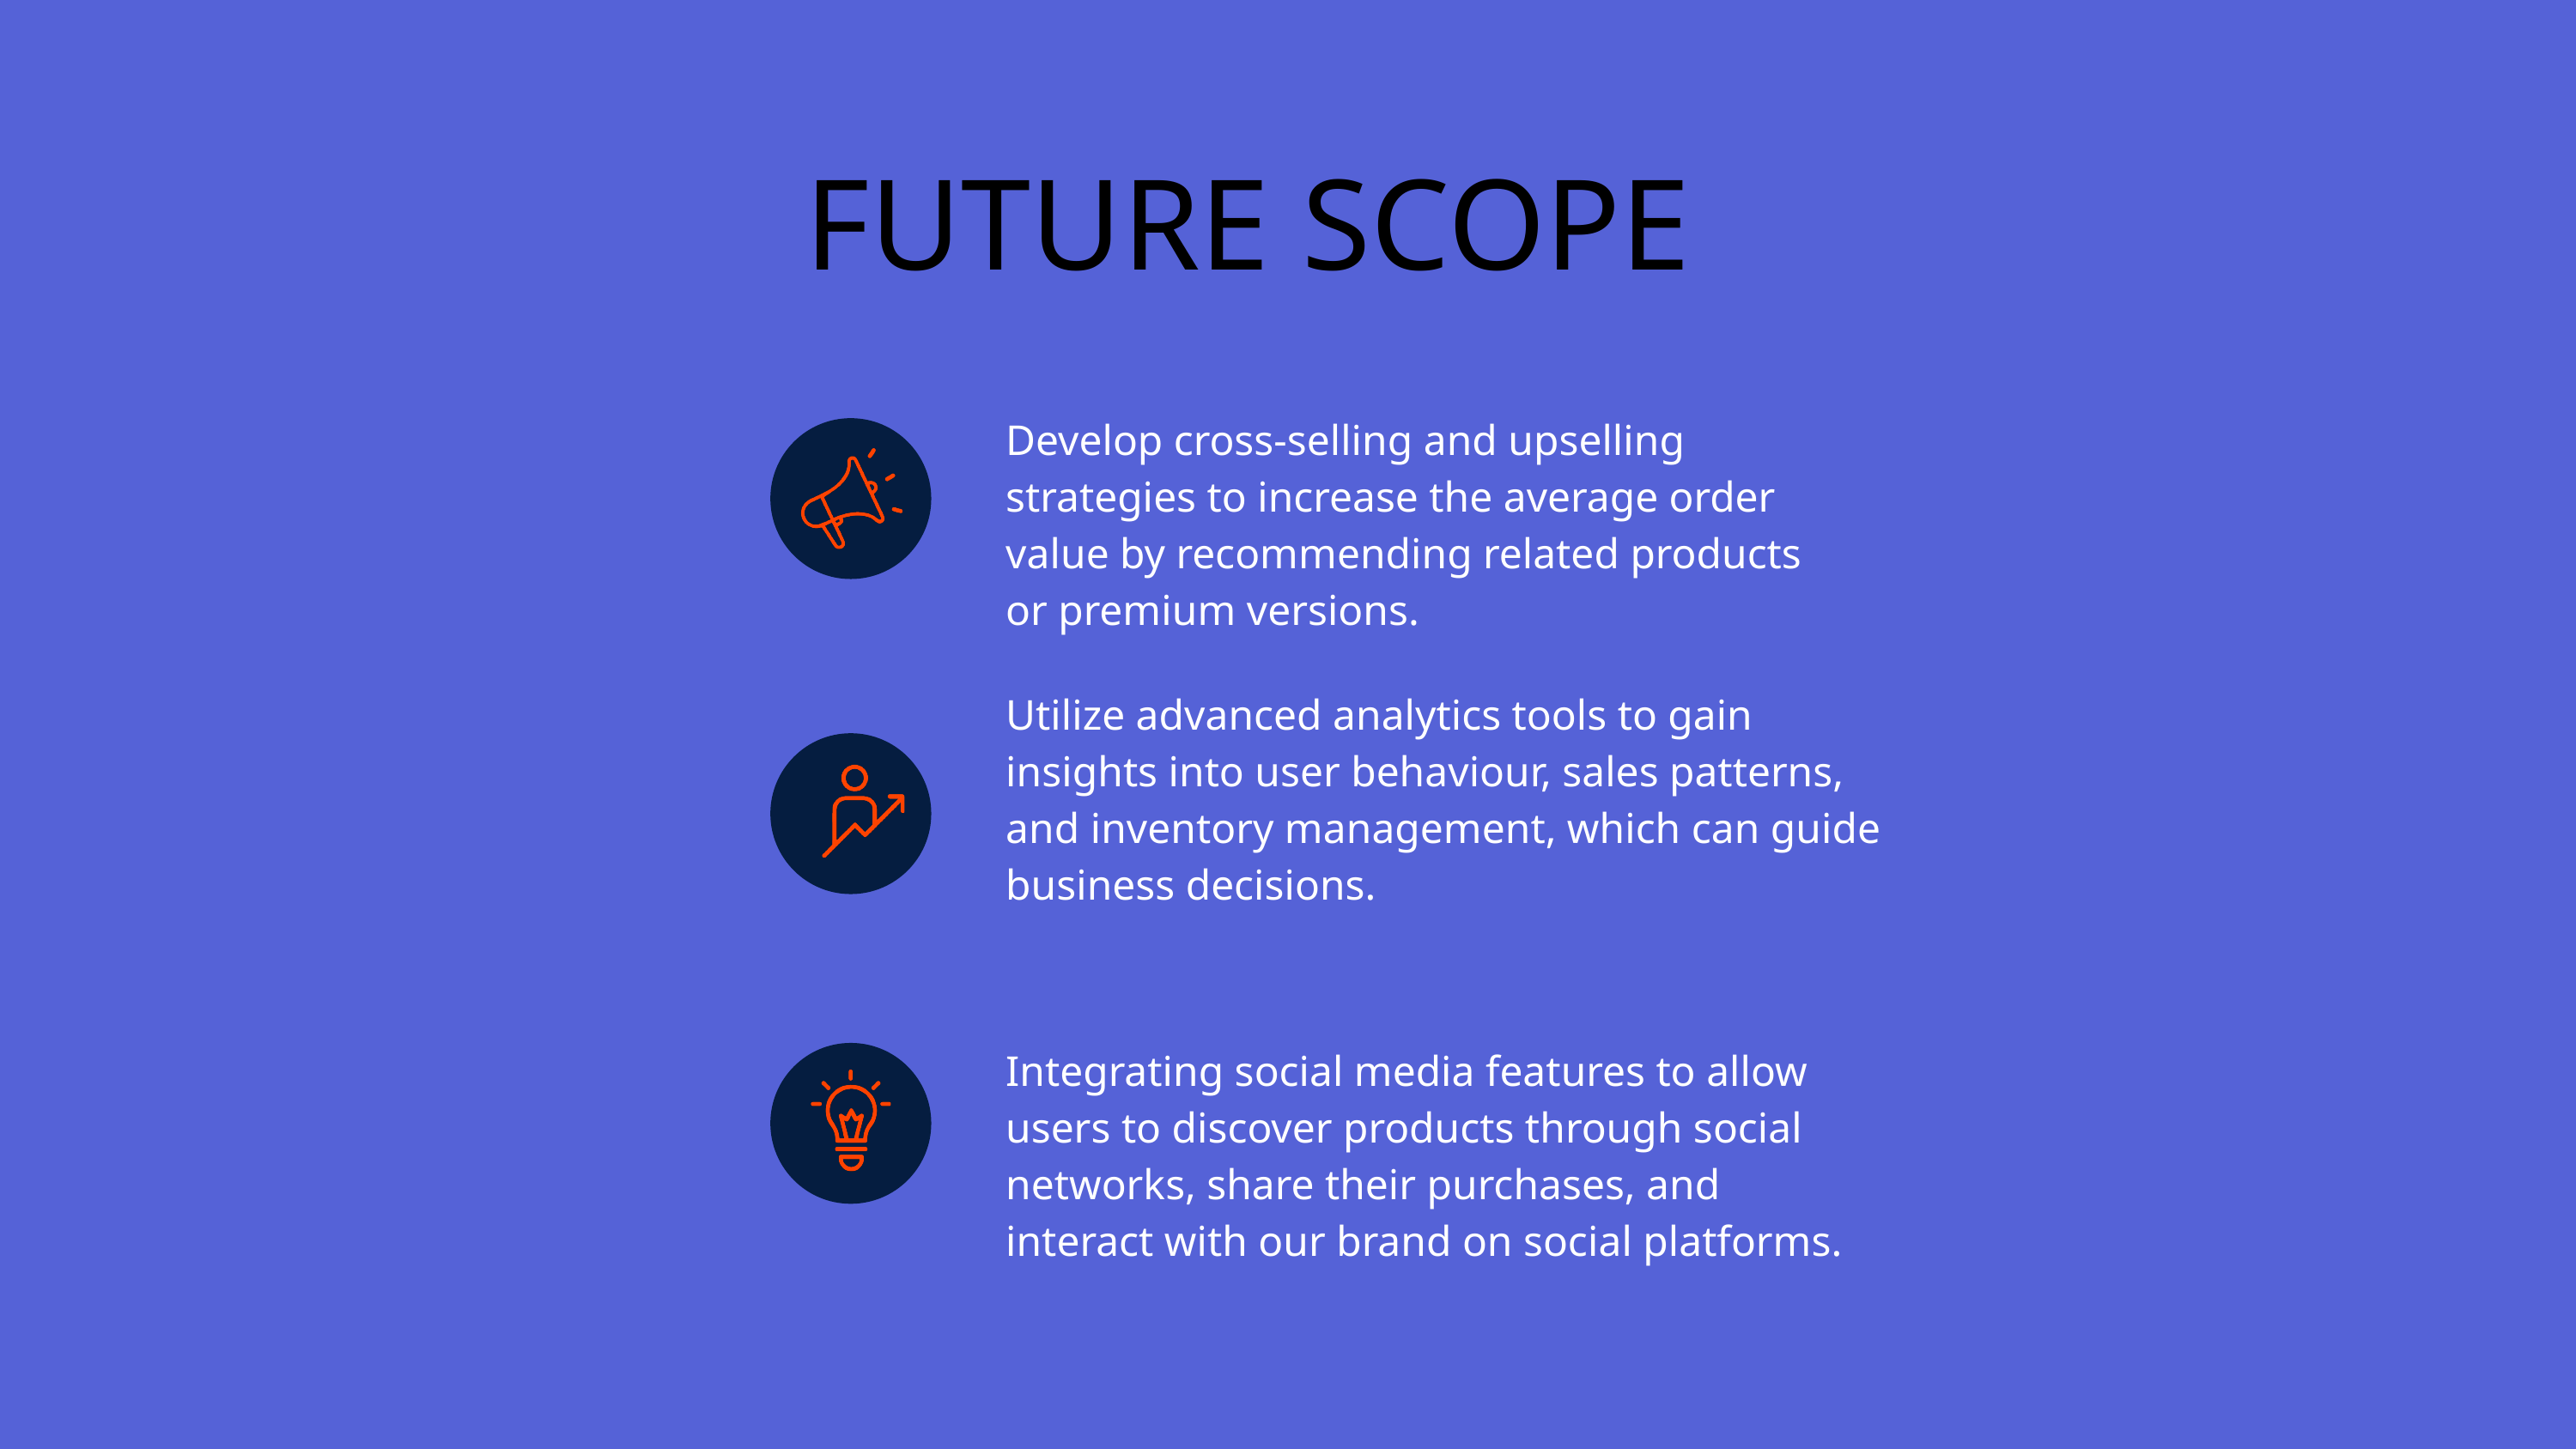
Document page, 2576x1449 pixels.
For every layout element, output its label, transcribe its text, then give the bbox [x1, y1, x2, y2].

text_box FUTURE SCOPE [805, 144, 1771, 295]
text_box Develop cross-selling and upselling strategies to increase the average order value by recommending related products or premium versions. [1005, 406, 1854, 634]
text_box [769, 732, 932, 894]
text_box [769, 1042, 932, 1204]
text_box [769, 417, 932, 579]
text_box Integrating social media features to allow users to discover products through social networks, share their purchases, and interact with our brand on social platforms. [1005, 1037, 1854, 1339]
text_box Utilize advanced analytics tools to gain insights into user behaviour, sales patterns, and inventory management, which can guide business decisions. [1005, 682, 1902, 909]
